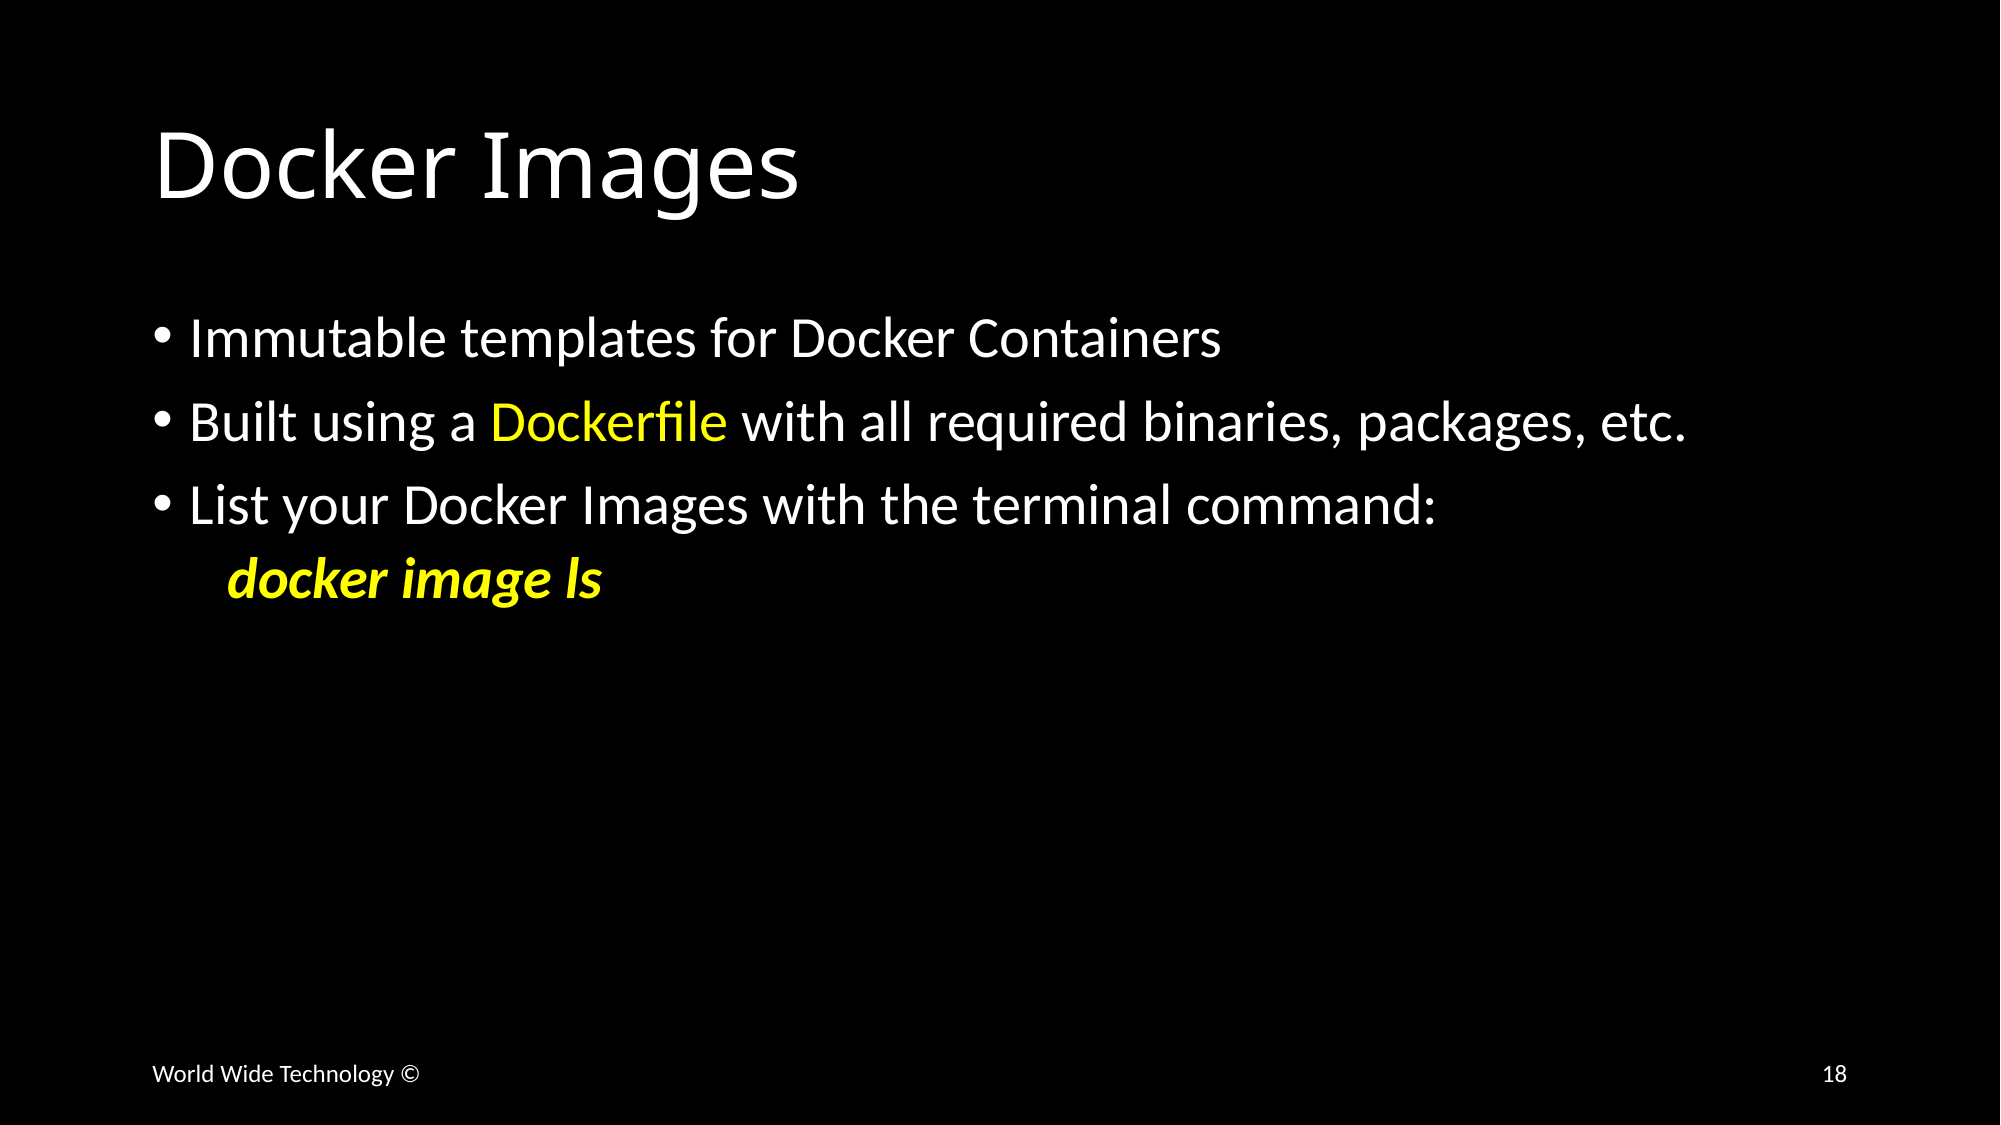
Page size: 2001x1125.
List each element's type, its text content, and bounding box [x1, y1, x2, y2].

list Immutable templates for Docker Containers Built using a Dockerfile with all required binaries, packages, etc. List your Docker Images with the terminal command: docker image ls [137, 299, 1863, 1014]
slide_number World Wide Technology © [137, 1042, 588, 1103]
slide_number 18 [1412, 1042, 1863, 1103]
title Docker Images [137, 59, 1863, 278]
